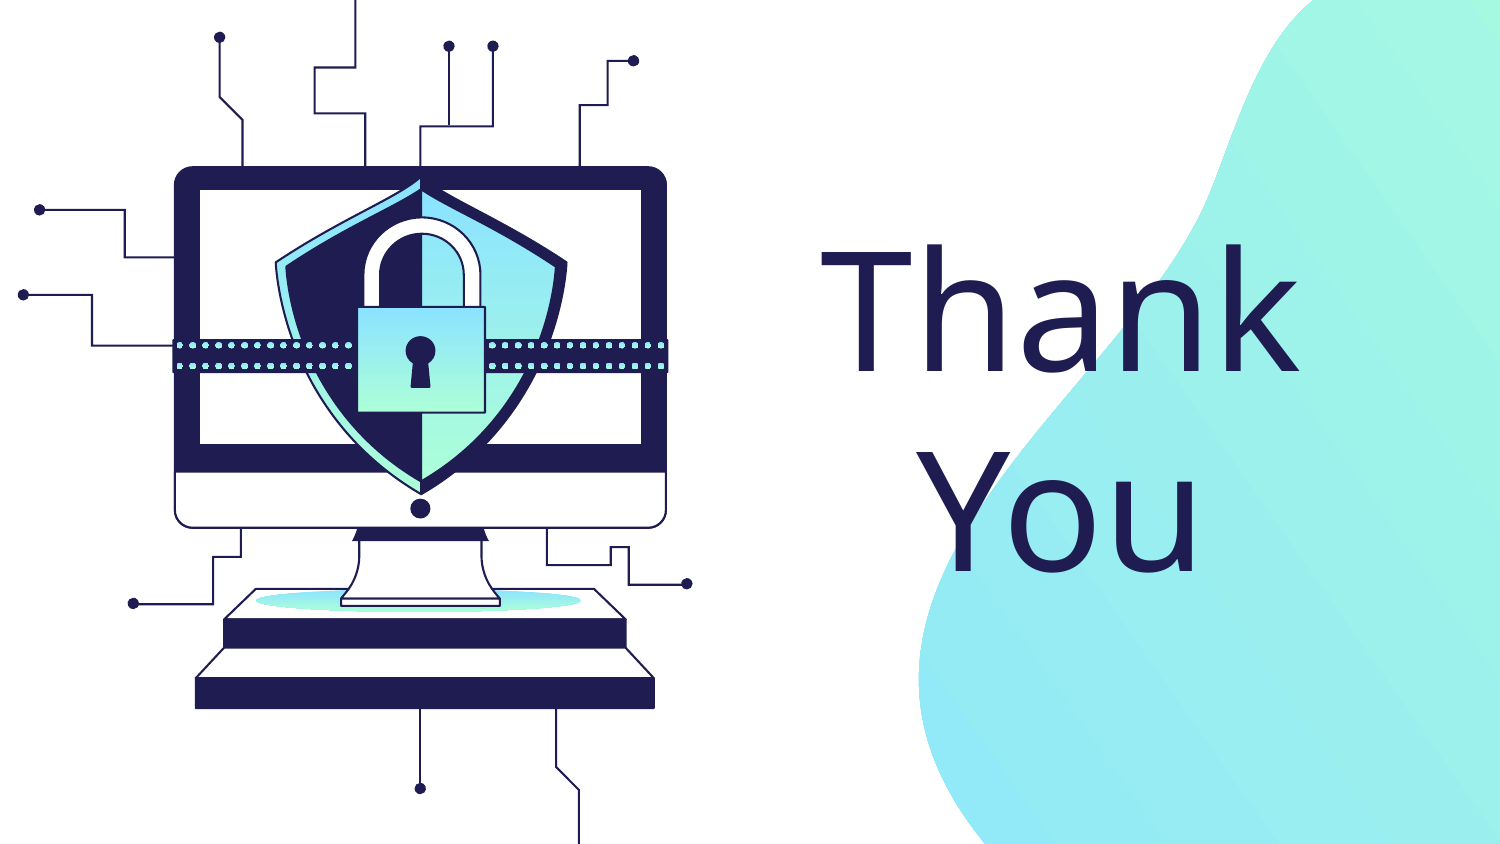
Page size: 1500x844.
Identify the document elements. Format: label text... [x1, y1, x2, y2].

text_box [16, 0, 693, 844]
text_box [918, 0, 1500, 844]
title Thank You [748, 418, 1374, 620]
